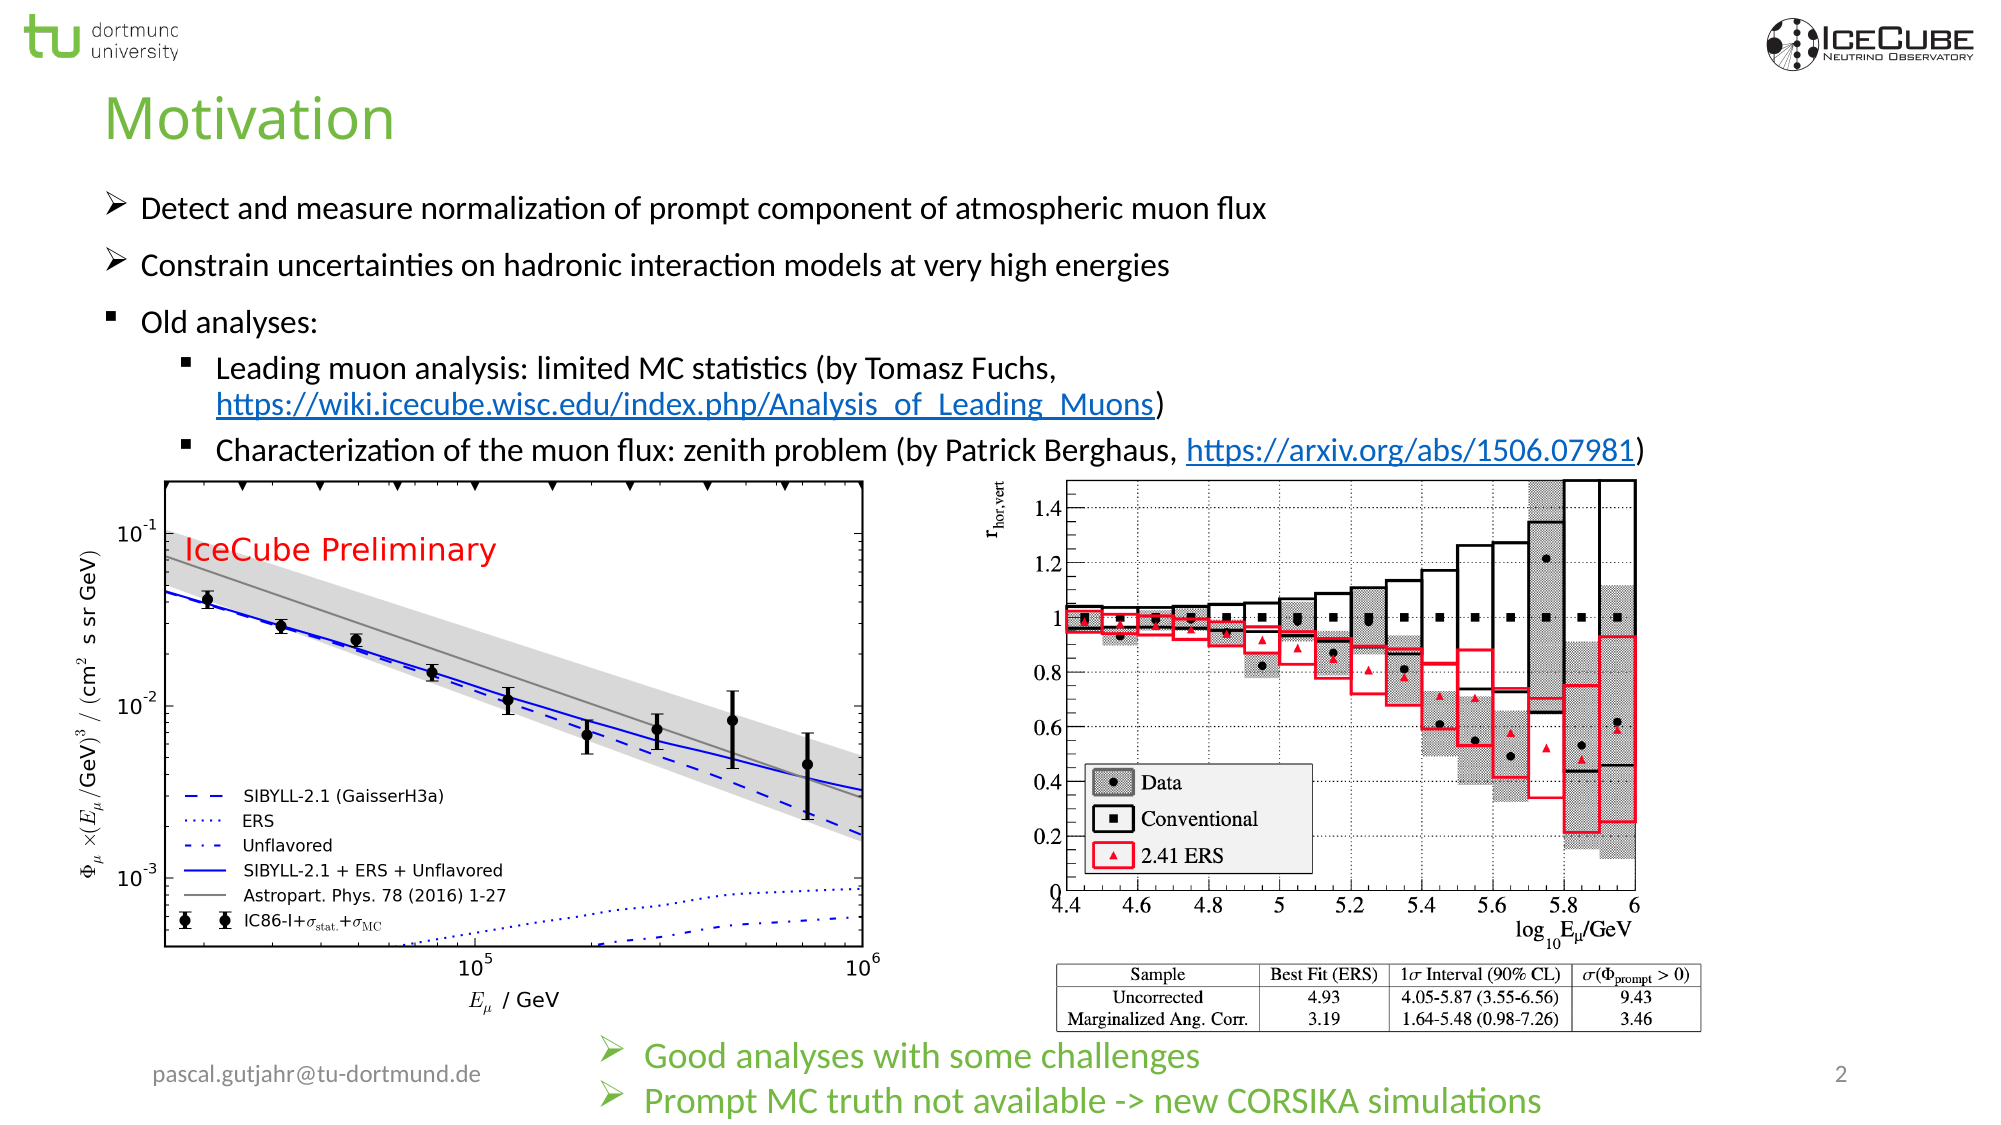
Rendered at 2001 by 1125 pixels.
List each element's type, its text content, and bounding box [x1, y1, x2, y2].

picture [972, 467, 1648, 954]
text_box Good analyses with some challenges Prompt MC truth not available -> new CORSIKA simulations [582, 973, 1712, 1125]
picture [59, 467, 895, 1031]
slide_number 2 [1712, 1042, 1863, 1103]
picture [1051, 960, 1706, 1037]
slide_number pascal.gutjahr@tu-dortmund.de [137, 1042, 588, 1103]
title Motivation [88, 59, 1977, 182]
list Detect and measure normalization of prompt component of atmospheric muon flux Constrain uncertainties on hadronic interaction models at very high energies Old analyses: Leading muon analysis: limited MC statistics (by Tomasz Fuchs, https://wiki.icecube.wisc.edu/index.php/Analysis_of_Leading_Muons) Characterization of the muon flux: zenith problem (by Patrick Berghaus, https://arxiv.org/abs/1506.07981) [88, 183, 1863, 938]
